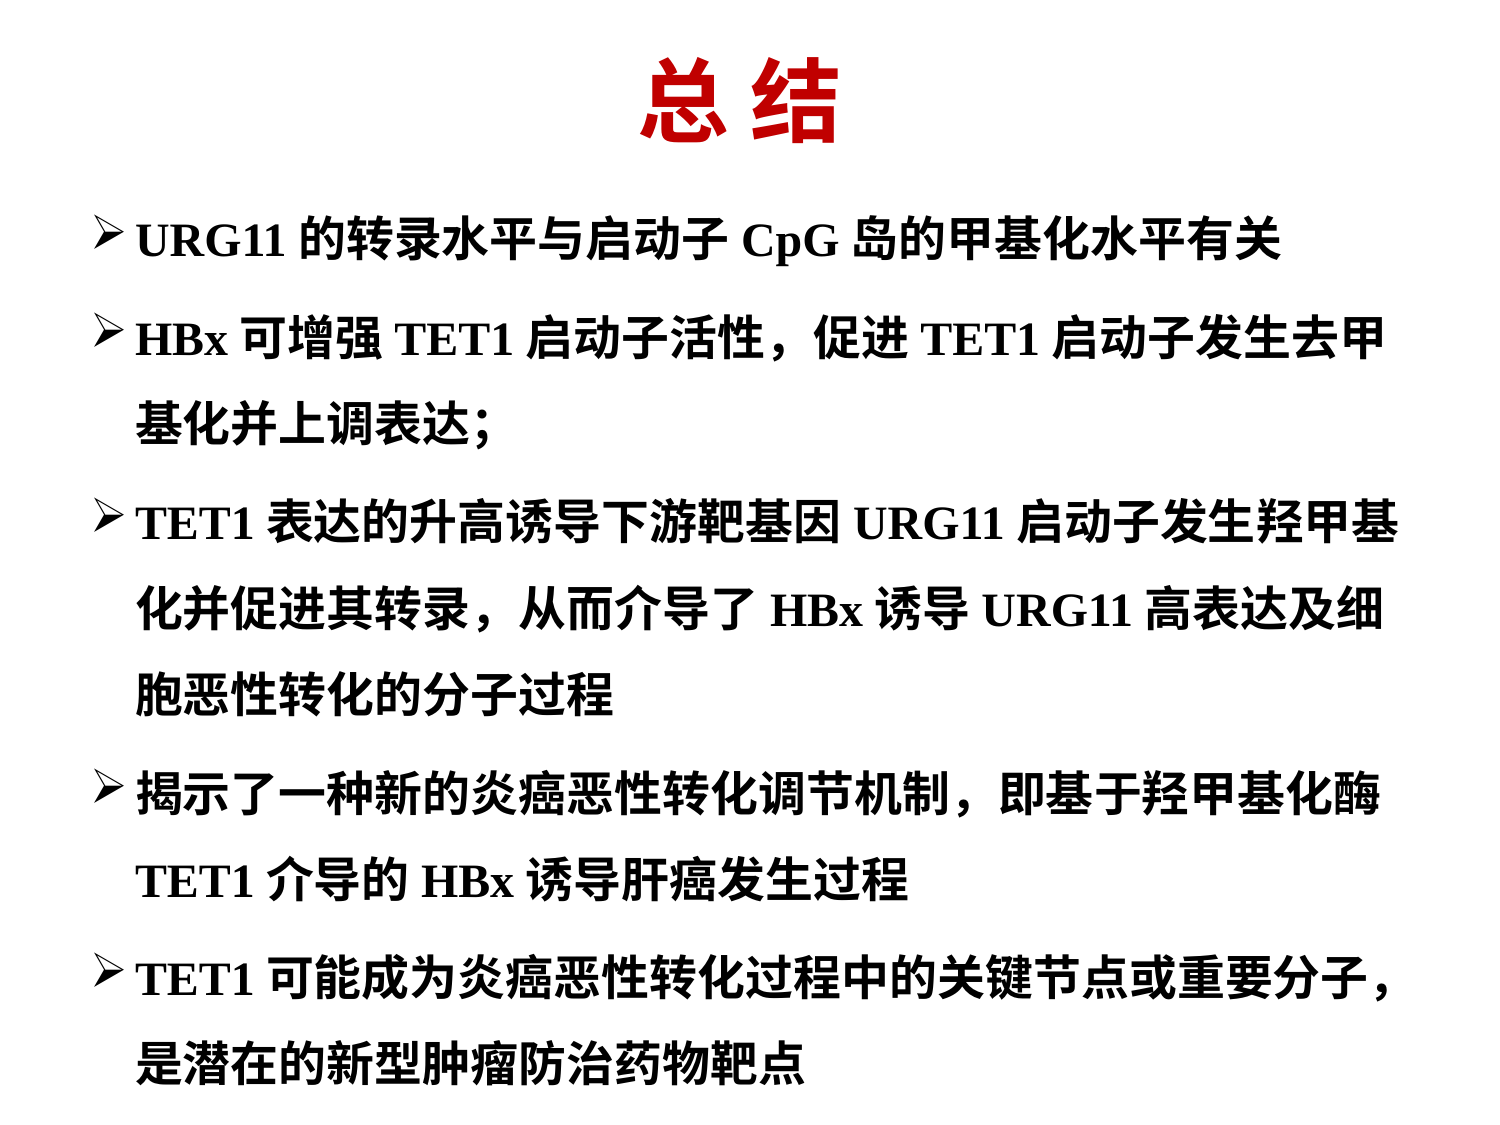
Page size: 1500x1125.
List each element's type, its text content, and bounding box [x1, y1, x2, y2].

list URG11的转录水平与启动子CpG岛的甲基化水平有关 HBx可增强TET1启动子活性，促进TET1启动子发生去甲基化并上调表达； TET1表达的升高诱导下游靶基因URG11启动子发生羟甲基化并促进其转录，从而介导了HBx诱导URG11高表达及细胞恶性转化的分子过程 揭示了一种新的炎癌恶性转化调节机制，即基于羟甲基化酶TET1介导的HBx诱导肝癌发生过程 TET1可能成为炎癌恶性转化过程中的关键节点或重要分子，是潜在的新型肿瘤防治药物靶点 [75, 172, 1425, 1106]
title 总 结 [64, 5, 1415, 193]
